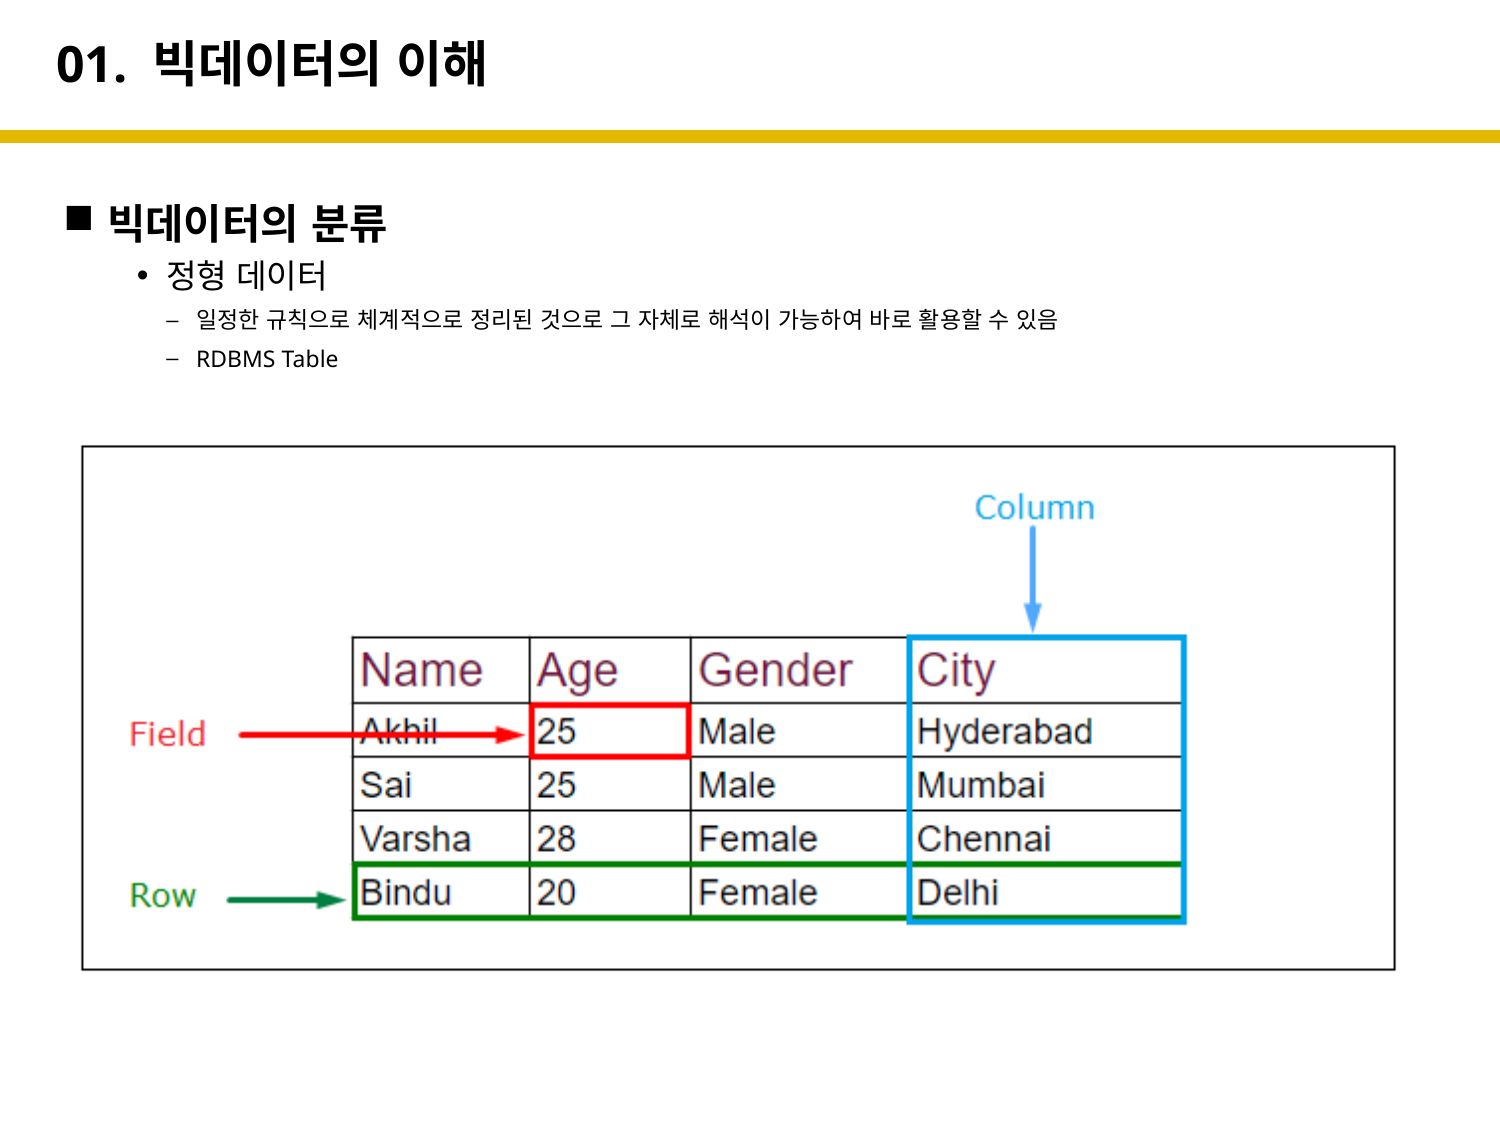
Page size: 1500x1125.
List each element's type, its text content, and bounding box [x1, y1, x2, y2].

title 01. 빅데이터의 이해 [41, 17, 1282, 107]
list 빅데이터의 분류 정형 데이터 일정한 규칙으로 체계적으로 정리된 것으로 그 자체로 해석이 가능하여 바로 활용할 수 있음 RDBMS Table [48, 165, 1467, 1064]
picture [64, 432, 1412, 993]
